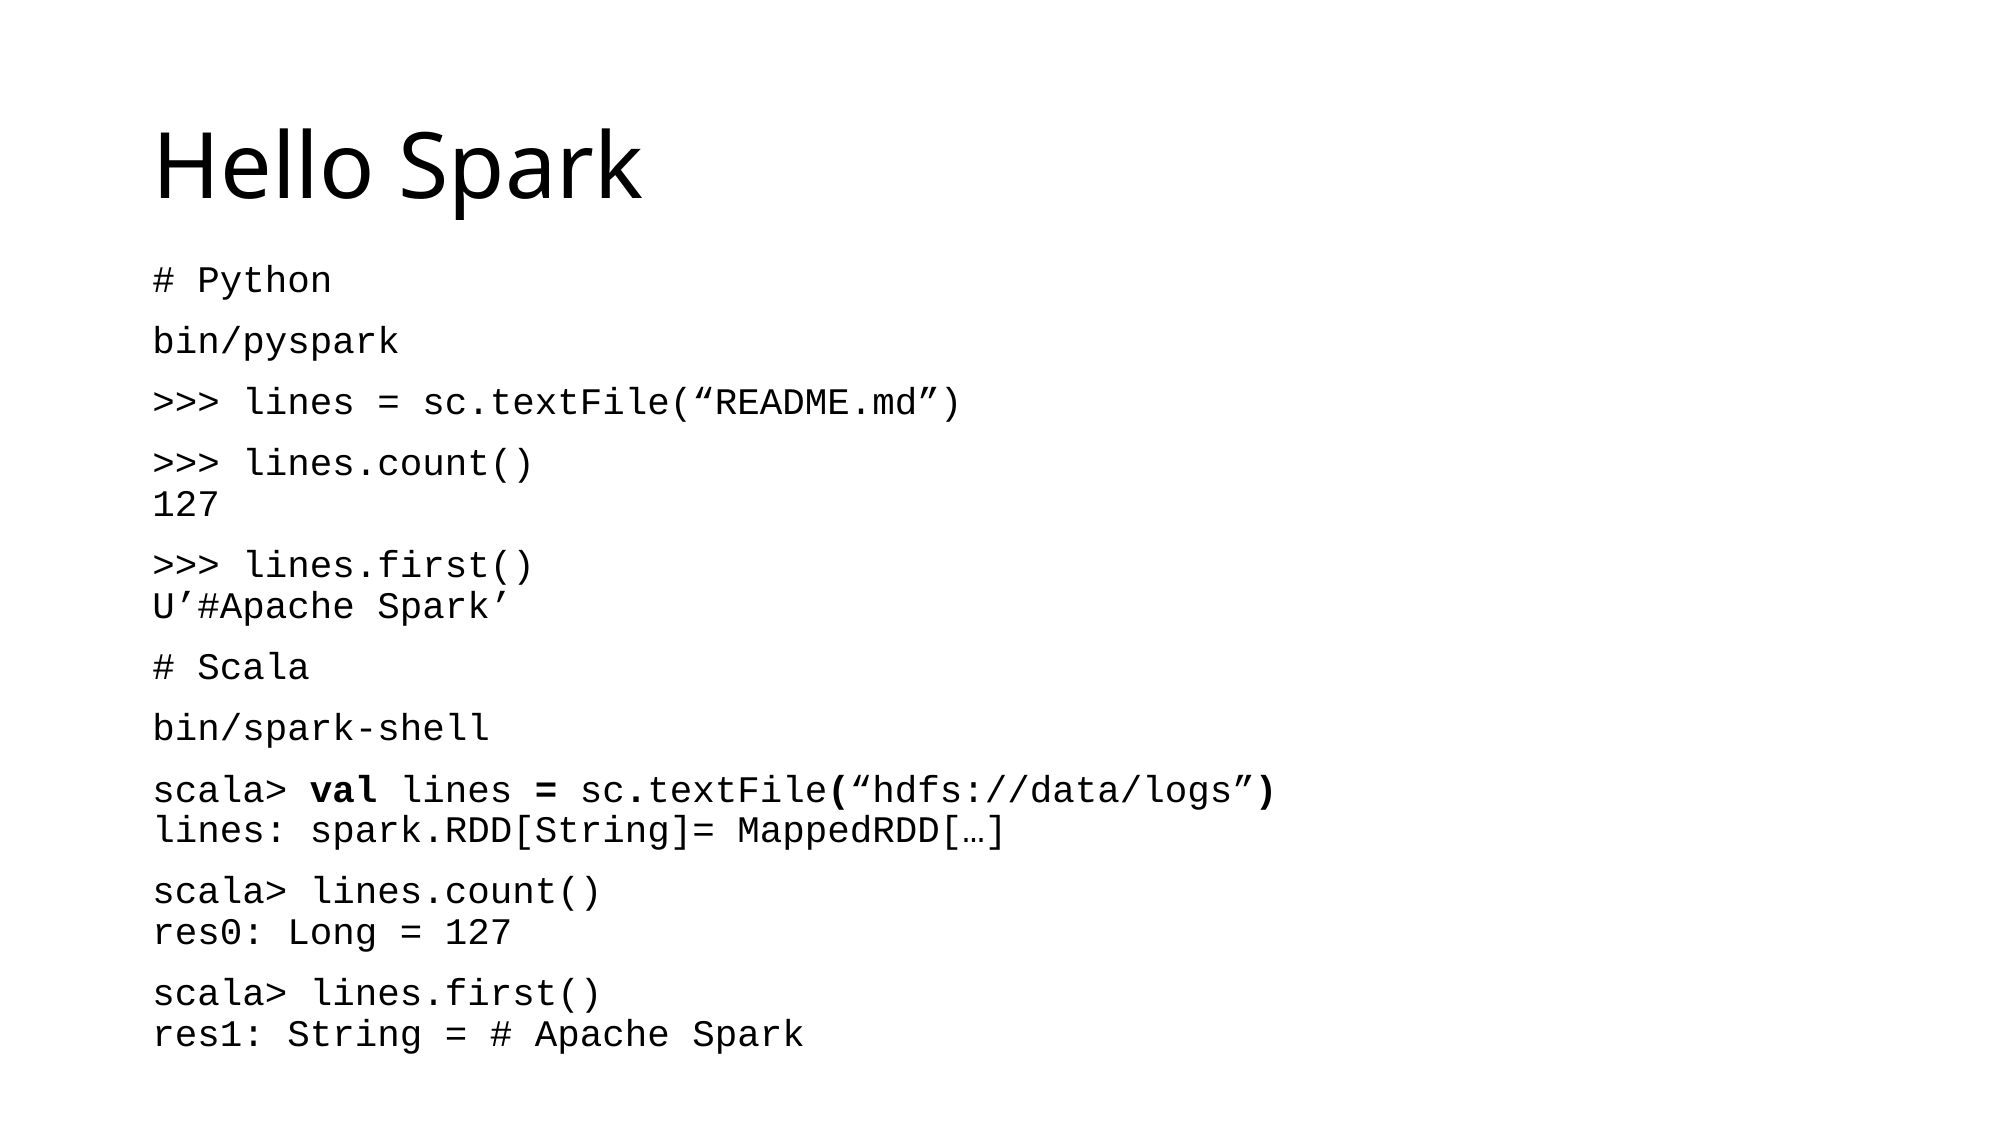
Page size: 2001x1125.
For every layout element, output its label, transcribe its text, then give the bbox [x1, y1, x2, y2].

list # Python bin/pyspark >>> lines = sc.textFile(“README.md”) >>> lines.count() 127 >>> lines.first() U’#Apache Spark’ # Scala bin/spark-shell scala> val lines = sc.textFile(“hdfs://data/logs”) lines: spark.RDD[String]= MappedRDD[…] scala> lines.count() res0: Long = 127 scala> lines.first() res1: String = # Apache Spark [137, 252, 1863, 1043]
title Hello Spark [137, 59, 1863, 252]
